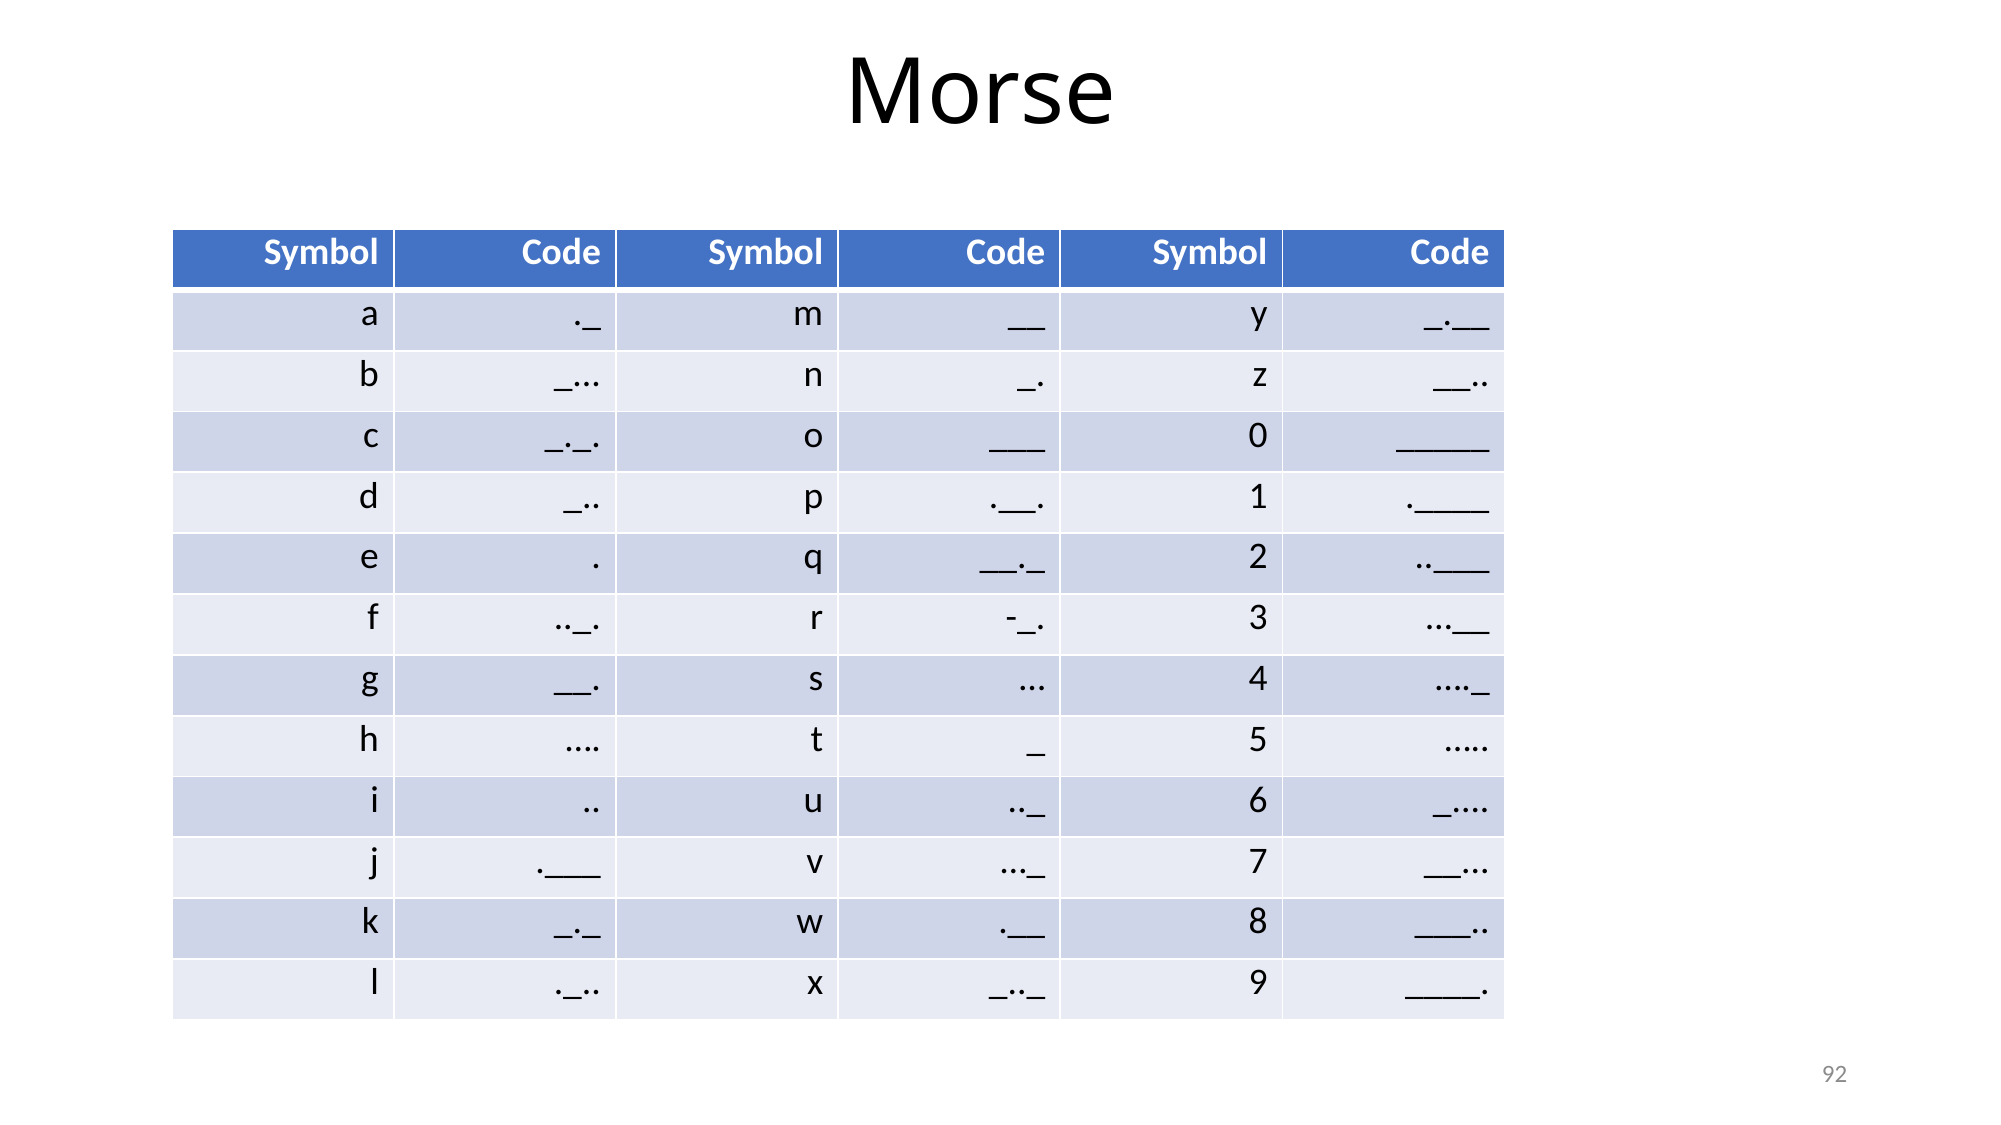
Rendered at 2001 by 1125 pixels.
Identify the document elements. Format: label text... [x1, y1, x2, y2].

table_cell __. [395, 656, 615, 715]
table_cell 2 [1061, 534, 1282, 593]
table_cell n [617, 352, 837, 411]
table_cell m [617, 293, 837, 350]
table_cell _ [839, 717, 1059, 776]
table_cell q [617, 534, 837, 593]
table_cell d [173, 473, 393, 532]
table_cell t [617, 717, 837, 776]
table_cell 7 [1061, 838, 1282, 897]
table_cell 9 [1061, 960, 1282, 1019]
table_cell . [395, 534, 615, 593]
table_cell z [1061, 352, 1282, 411]
table_cell .____ [1283, 473, 1504, 532]
table_cell o [617, 412, 837, 471]
table_cell ….. [1283, 717, 1504, 776]
table_cell r [617, 595, 837, 654]
table_cell ..___ [1283, 534, 1504, 593]
table_cell s [617, 656, 837, 715]
table_cell ____. [1283, 960, 1504, 1019]
table_cell .__ [839, 899, 1059, 958]
table_cell ._.. [395, 960, 615, 1019]
title Morse [117, 22, 1843, 165]
table_cell j [173, 838, 393, 897]
table_cell _.__ [1283, 293, 1504, 350]
table_cell _.._ [839, 960, 1059, 1019]
table_cell g [173, 656, 393, 715]
table_cell .._ [839, 777, 1059, 836]
table_cell …_ [839, 838, 1059, 897]
table_cell _... [395, 352, 615, 411]
table_cell 4 [1061, 656, 1282, 715]
table_cell …._ [1283, 656, 1504, 715]
table_header Code [839, 230, 1059, 287]
table_header Code [1283, 230, 1504, 287]
table_header Symbol [617, 230, 837, 287]
table_cell e [173, 534, 393, 593]
table_cell 6 [1061, 777, 1282, 836]
table_cell k [173, 899, 393, 958]
table_cell _.. [395, 473, 615, 532]
table_cell 5 [1061, 717, 1282, 776]
table_cell l [173, 960, 393, 1019]
table_cell 0 [1061, 412, 1282, 471]
table_cell ___ [839, 412, 1059, 471]
table_cell x [617, 960, 837, 1019]
slide_number 92 [1412, 1042, 1863, 1103]
table_cell y [1061, 293, 1282, 350]
table_cell …. [395, 717, 615, 776]
table_cell -_. [839, 595, 1059, 654]
table_cell ___.. [1283, 899, 1504, 958]
table_cell .__. [839, 473, 1059, 532]
table_cell __.. [1283, 352, 1504, 411]
table_cell u [617, 777, 837, 836]
table_header Symbol [1061, 230, 1282, 287]
table_cell … [839, 656, 1059, 715]
table_cell 3 [1061, 595, 1282, 654]
table_cell 1 [1061, 473, 1282, 532]
table_cell w [617, 899, 837, 958]
table_cell i [173, 777, 393, 836]
table_cell _____ [1283, 412, 1504, 471]
table_cell v [617, 838, 837, 897]
table_cell _.... [1283, 777, 1504, 836]
table_cell 8 [1061, 899, 1282, 958]
table_cell __ [839, 293, 1059, 350]
table_cell __... [1283, 838, 1504, 897]
table_cell c [173, 412, 393, 471]
table_cell …__ [1283, 595, 1504, 654]
table_cell .___ [395, 838, 615, 897]
table_cell .._. [395, 595, 615, 654]
table_cell ._ [395, 293, 615, 350]
table_header Code [395, 230, 615, 287]
table_cell h [173, 717, 393, 776]
table_cell _. [839, 352, 1059, 411]
table_cell .. [395, 777, 615, 836]
table_cell _._. [395, 412, 615, 471]
table_cell _._ [395, 899, 615, 958]
table_cell f [173, 595, 393, 654]
table_cell p [617, 473, 837, 532]
table_cell b [173, 352, 393, 411]
table_header Symbol [173, 230, 393, 287]
table_cell a [173, 293, 393, 350]
table_cell __._ [839, 534, 1059, 593]
